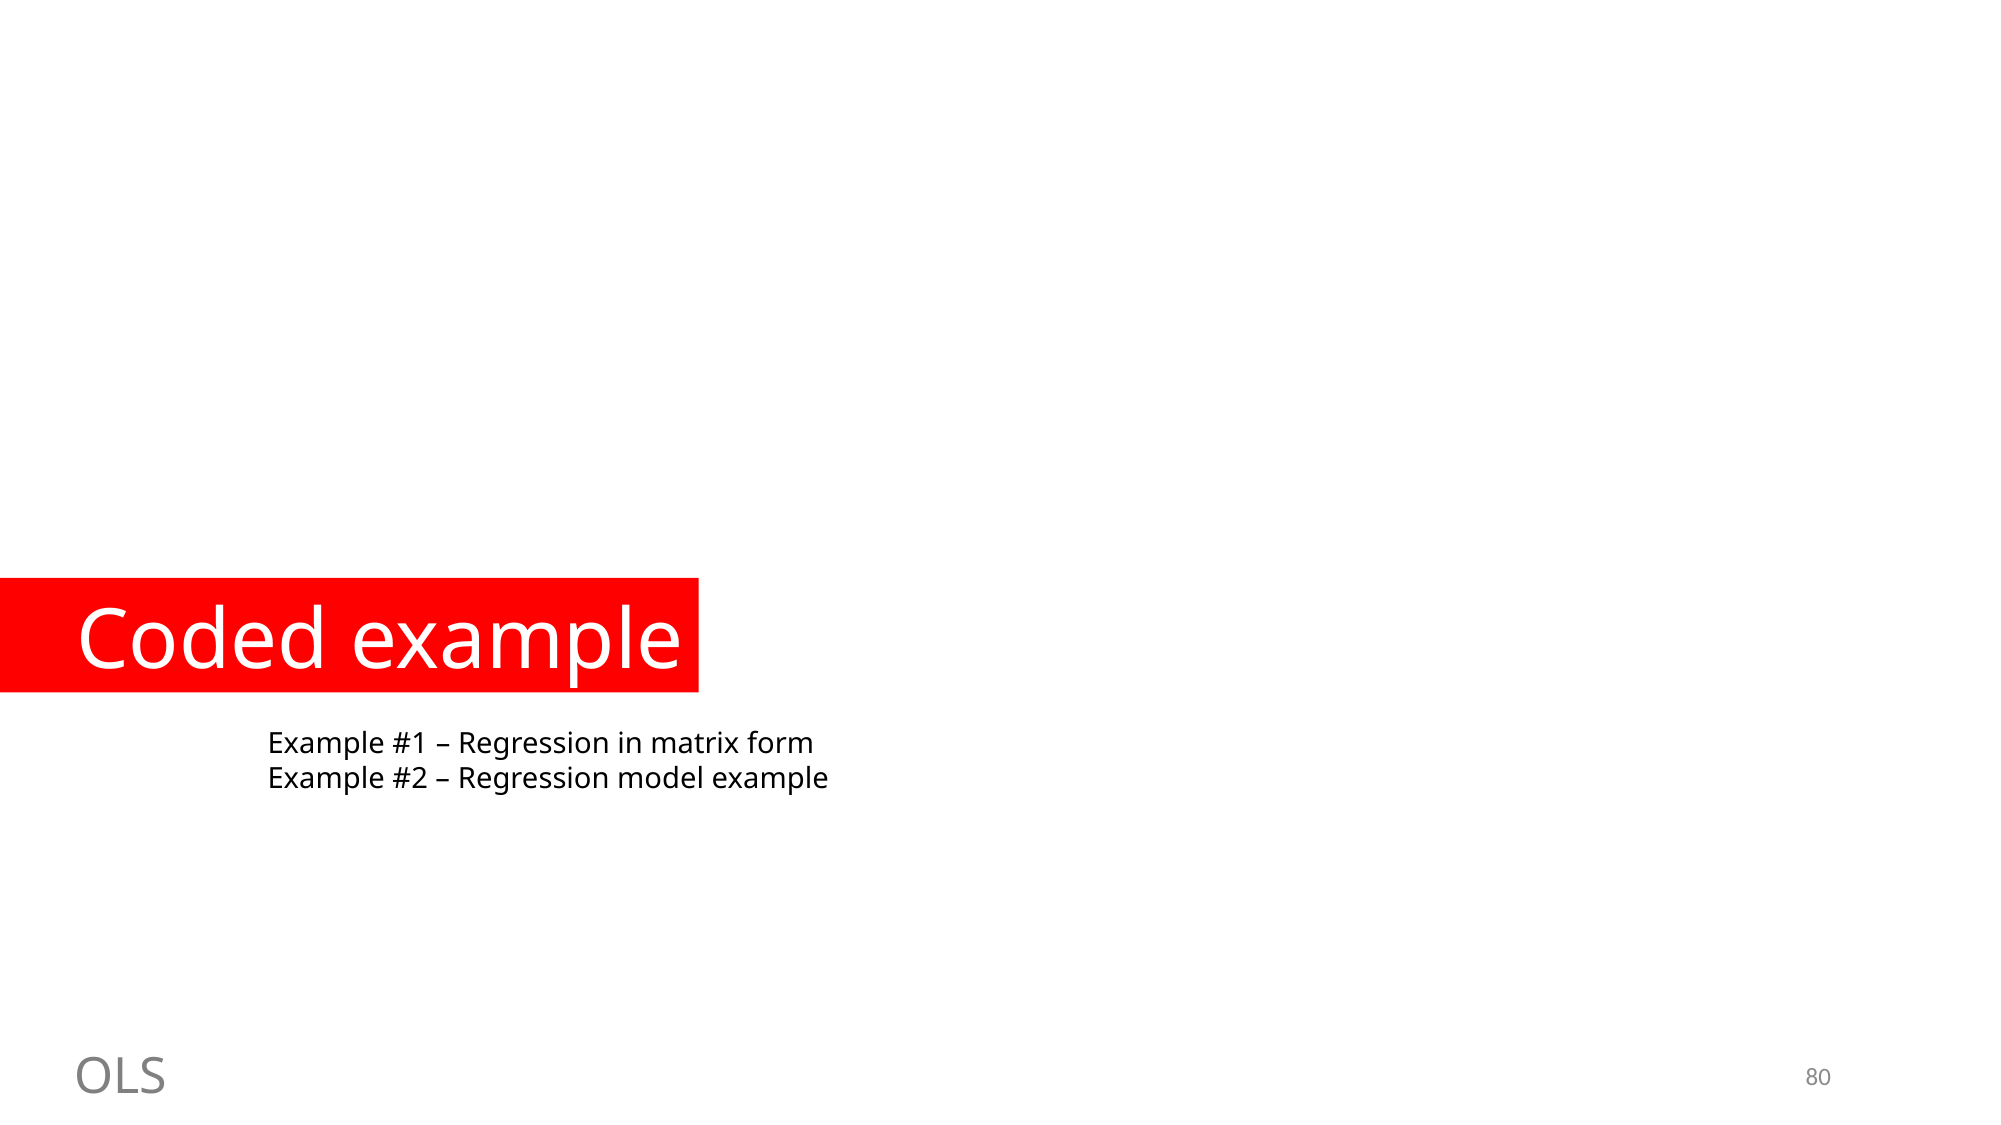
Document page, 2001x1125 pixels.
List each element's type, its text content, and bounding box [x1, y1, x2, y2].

text_box Example #1 – Regression in matrix form Example #2 – Regression model example [252, 716, 1217, 802]
text_box OLS [59, 1036, 1529, 1111]
text_box Coded example [0, 577, 699, 693]
slide_number 80 [1529, 1045, 1847, 1106]
